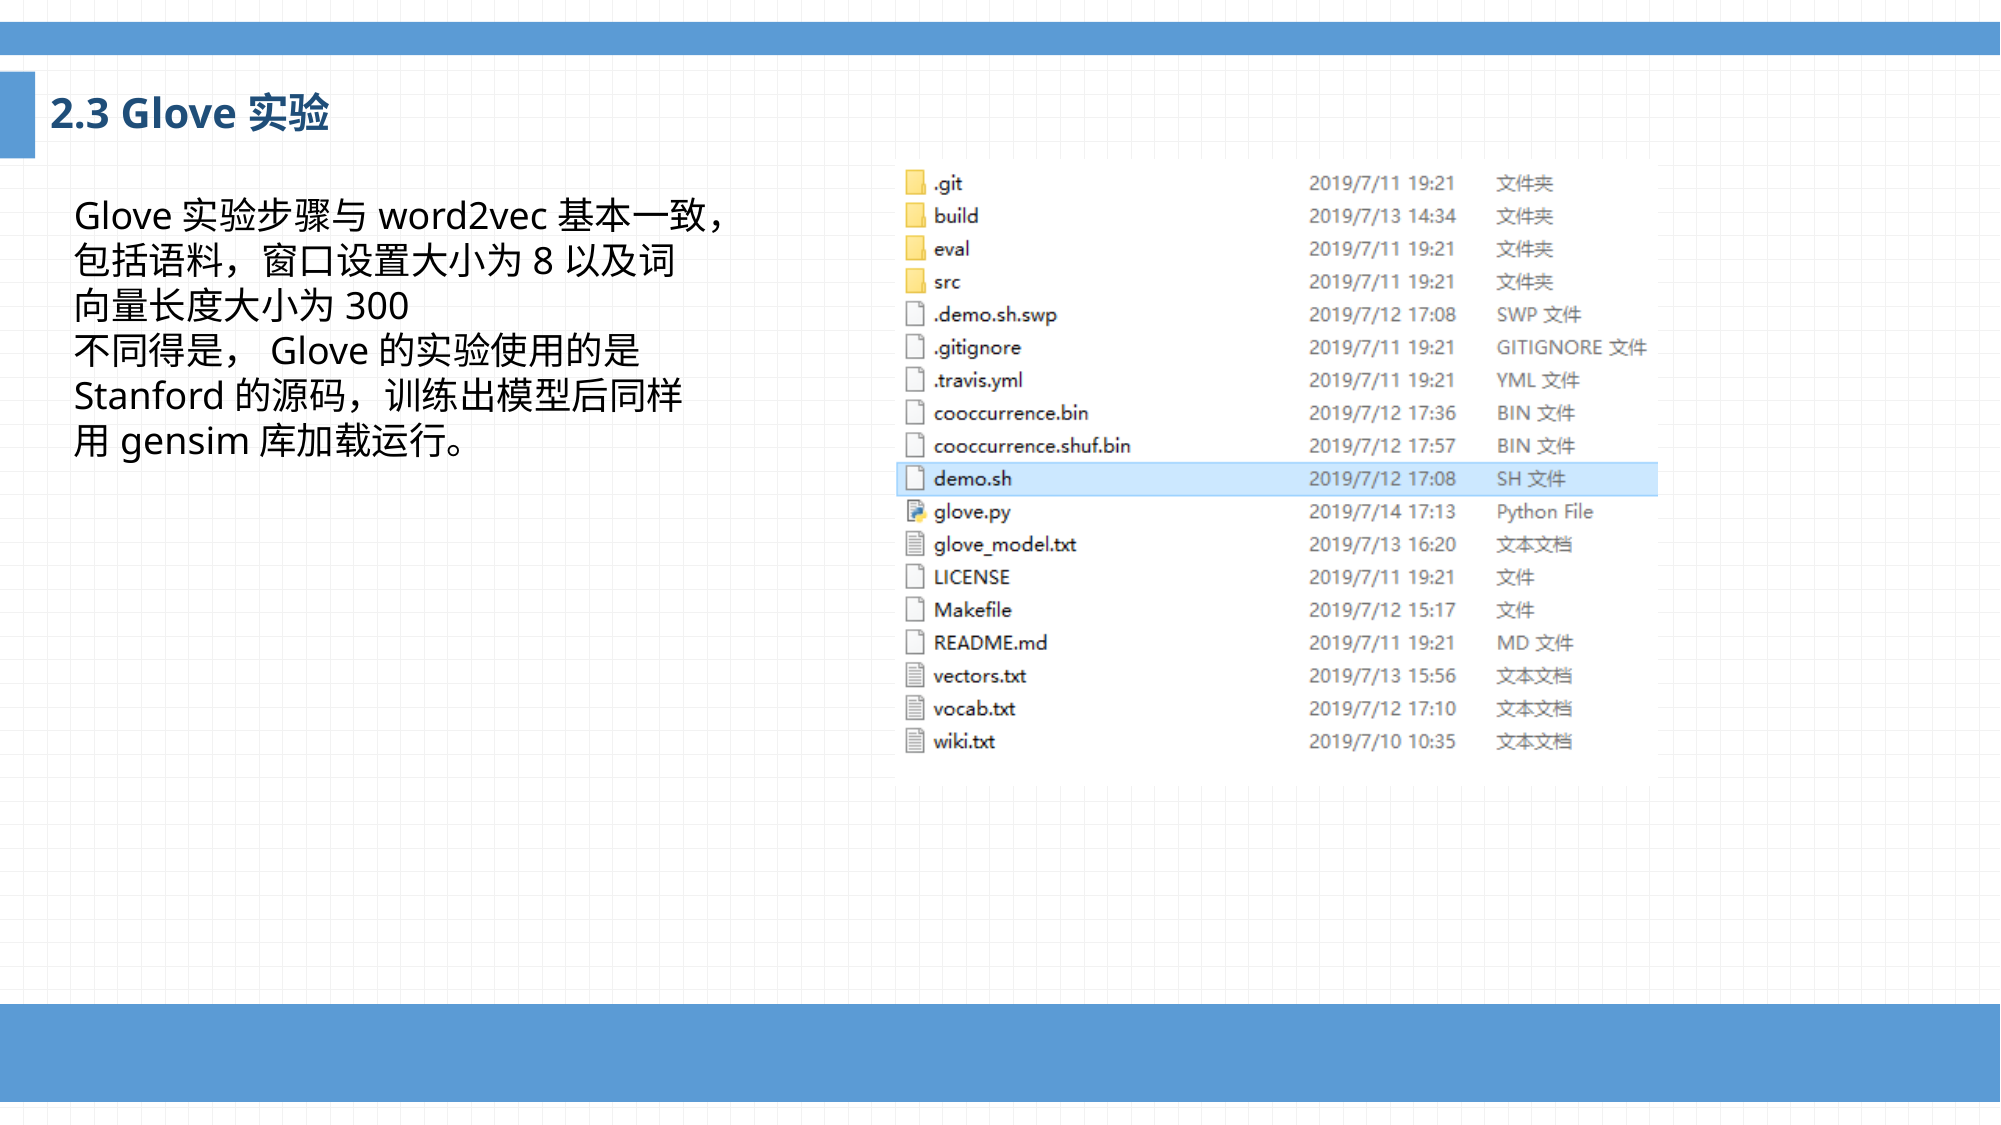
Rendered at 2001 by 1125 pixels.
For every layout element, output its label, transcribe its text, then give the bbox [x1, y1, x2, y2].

text_box Glove实验步骤与word2vec基本一致，包括语料，窗口设置大小为8以及词向量长度大小为300 不同得是，Glove的实验使用的是Stanford的源码，训练出模型后同样用gensim库加载运行。 [58, 184, 724, 470]
picture [895, 159, 1658, 786]
list 2.3 Glove实验 [34, 70, 835, 159]
